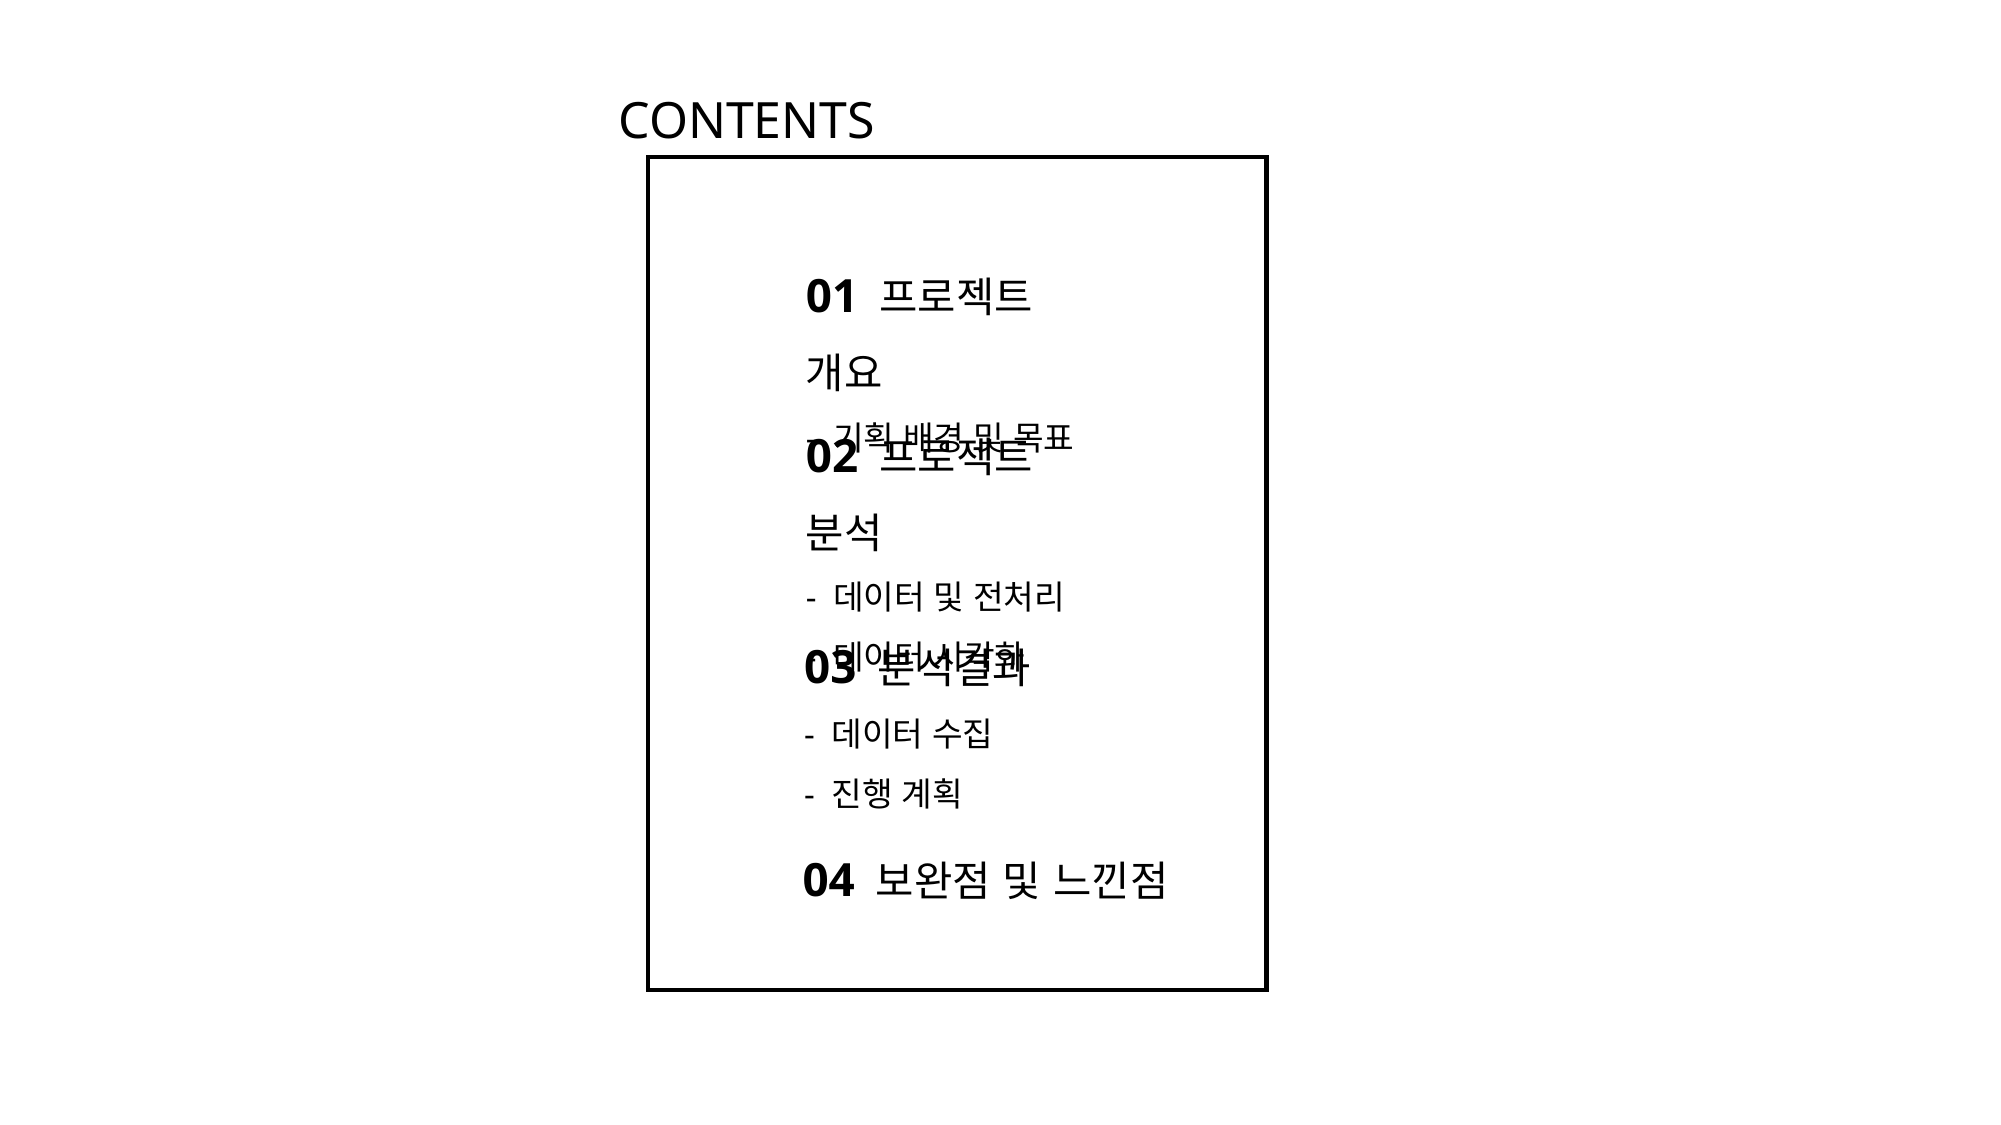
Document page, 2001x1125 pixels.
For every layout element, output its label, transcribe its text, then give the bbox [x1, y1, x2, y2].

text_box CONTENTS [604, 80, 903, 156]
text_box 04 보완점 및 느낀점 [787, 815, 1210, 914]
text_box 03 분석결과 - 데이터 수집 - 진행 계획 [789, 603, 1123, 815]
text_box 02 프로젝트 분석 - 데이터 및 전처리 - 데이터 시각화 [791, 391, 1124, 684]
text_box 01 프로젝트 개요 - 기획 배경 및 목표 [791, 232, 1124, 391]
text_box [647, 156, 1268, 991]
